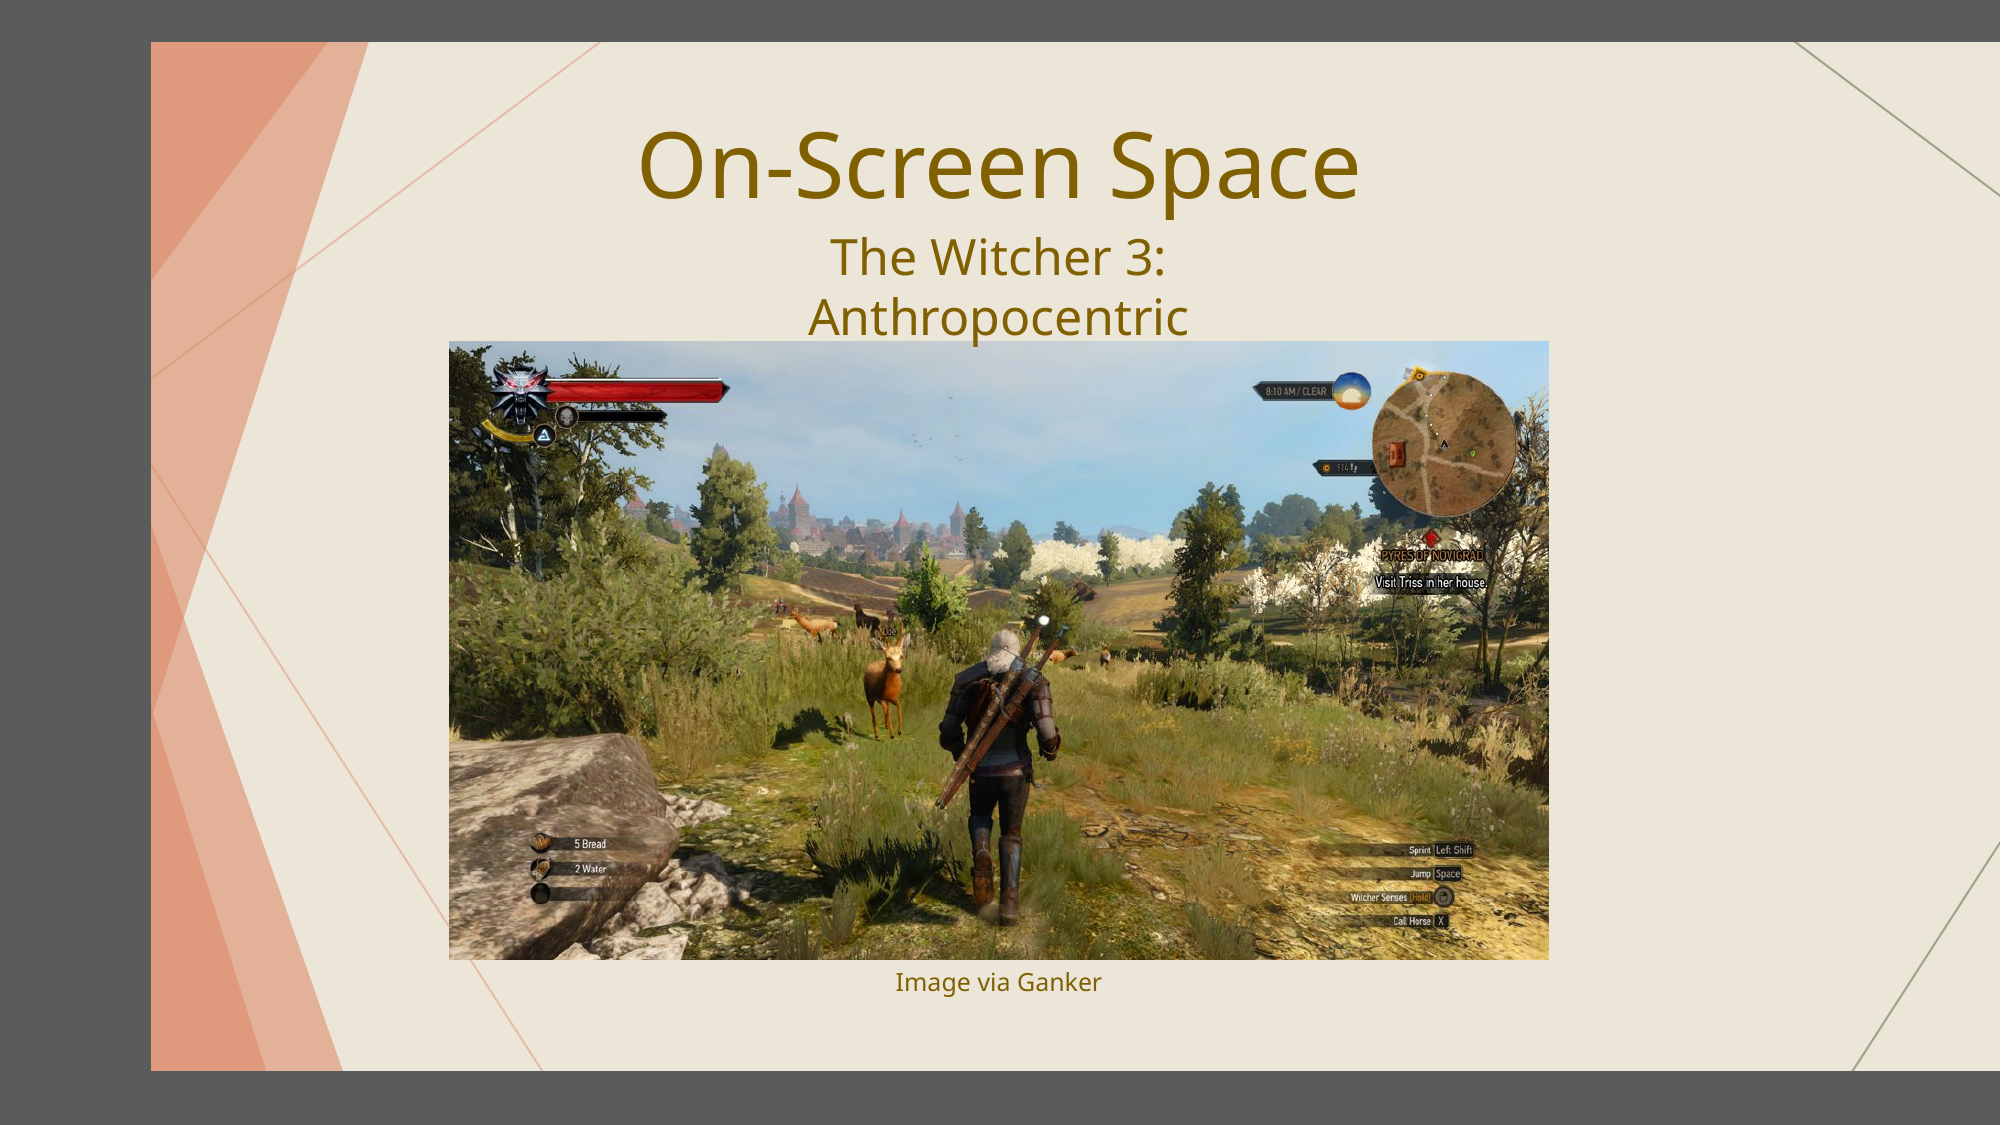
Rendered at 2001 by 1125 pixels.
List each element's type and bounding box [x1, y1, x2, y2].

picture [449, 341, 1549, 960]
text_box [0, 0, 2000, 1125]
